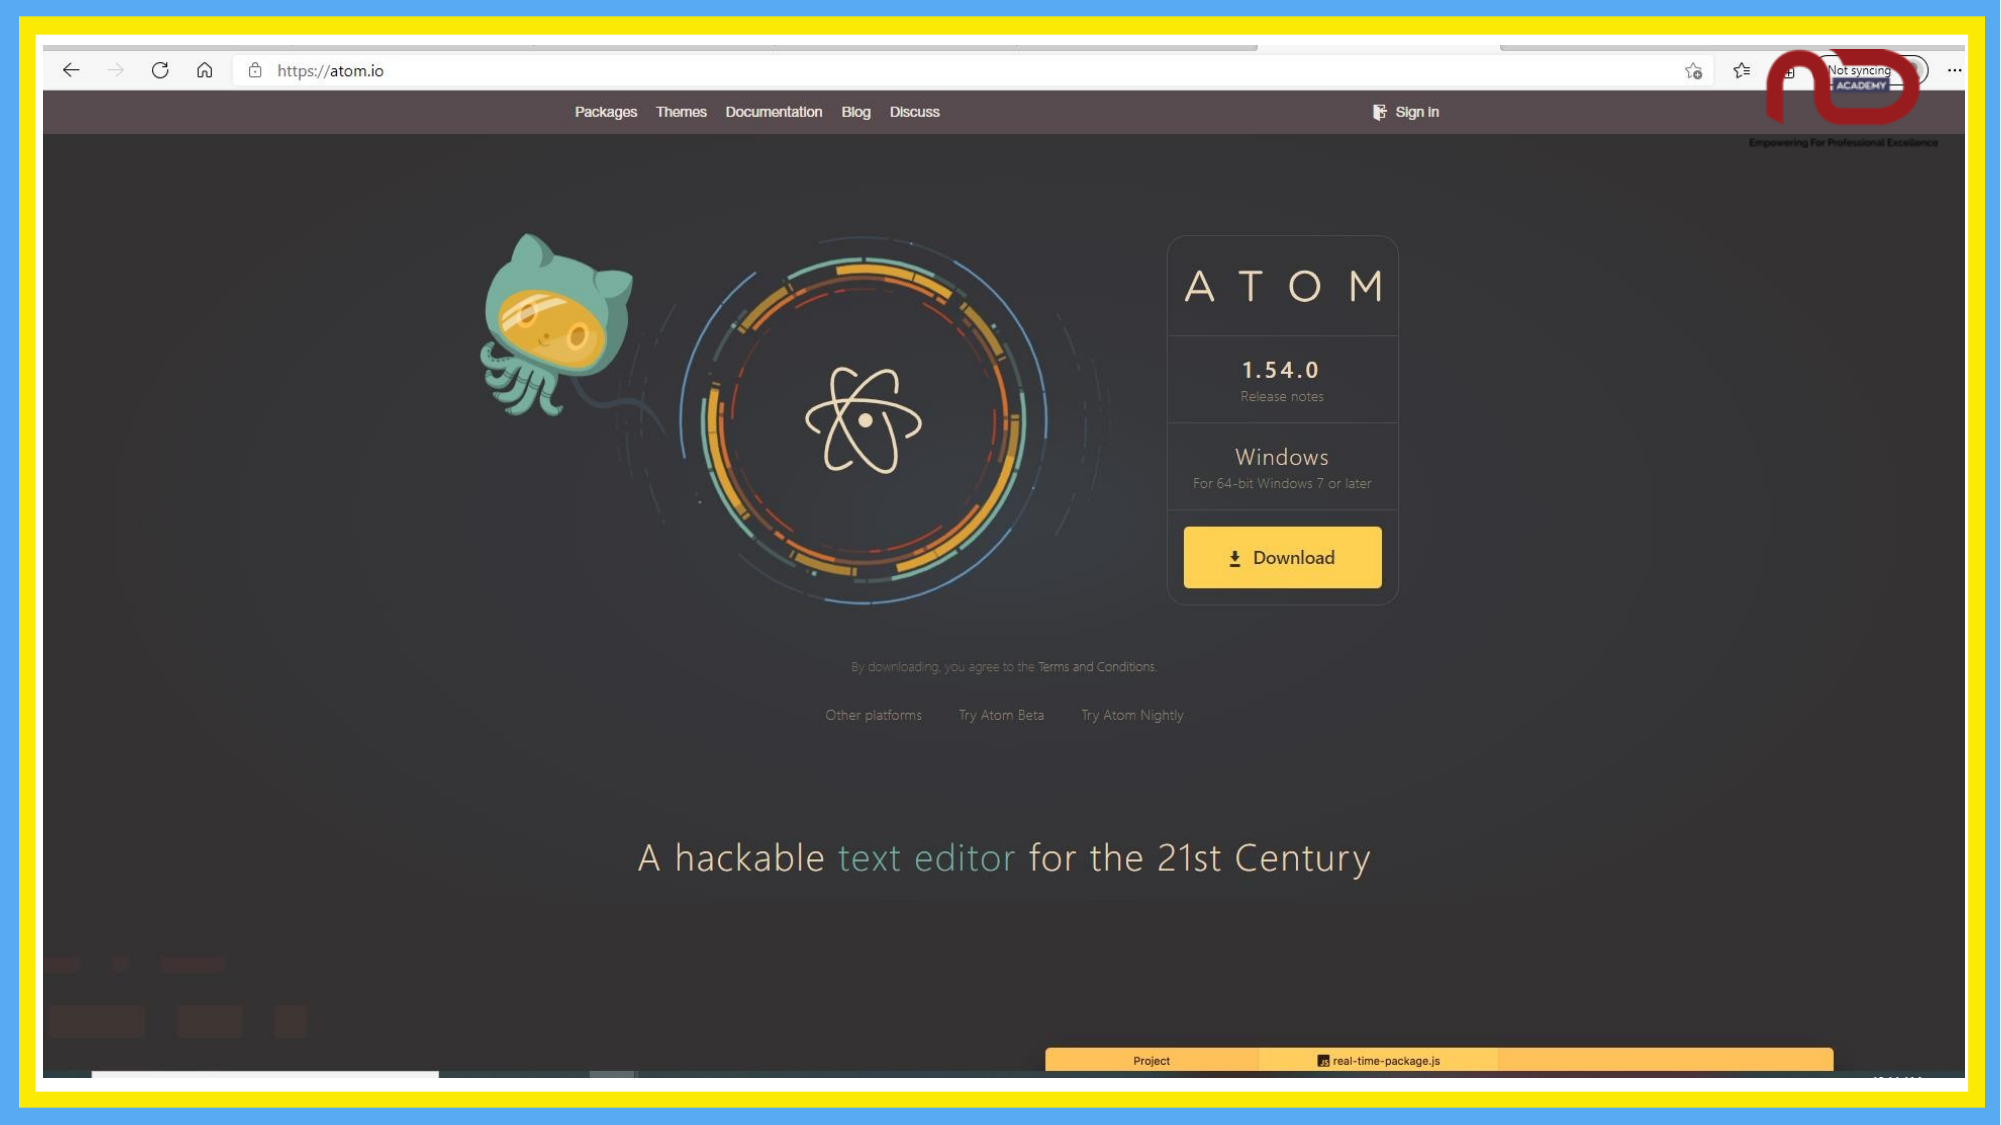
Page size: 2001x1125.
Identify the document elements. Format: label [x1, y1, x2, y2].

picture [43, 45, 1965, 1078]
